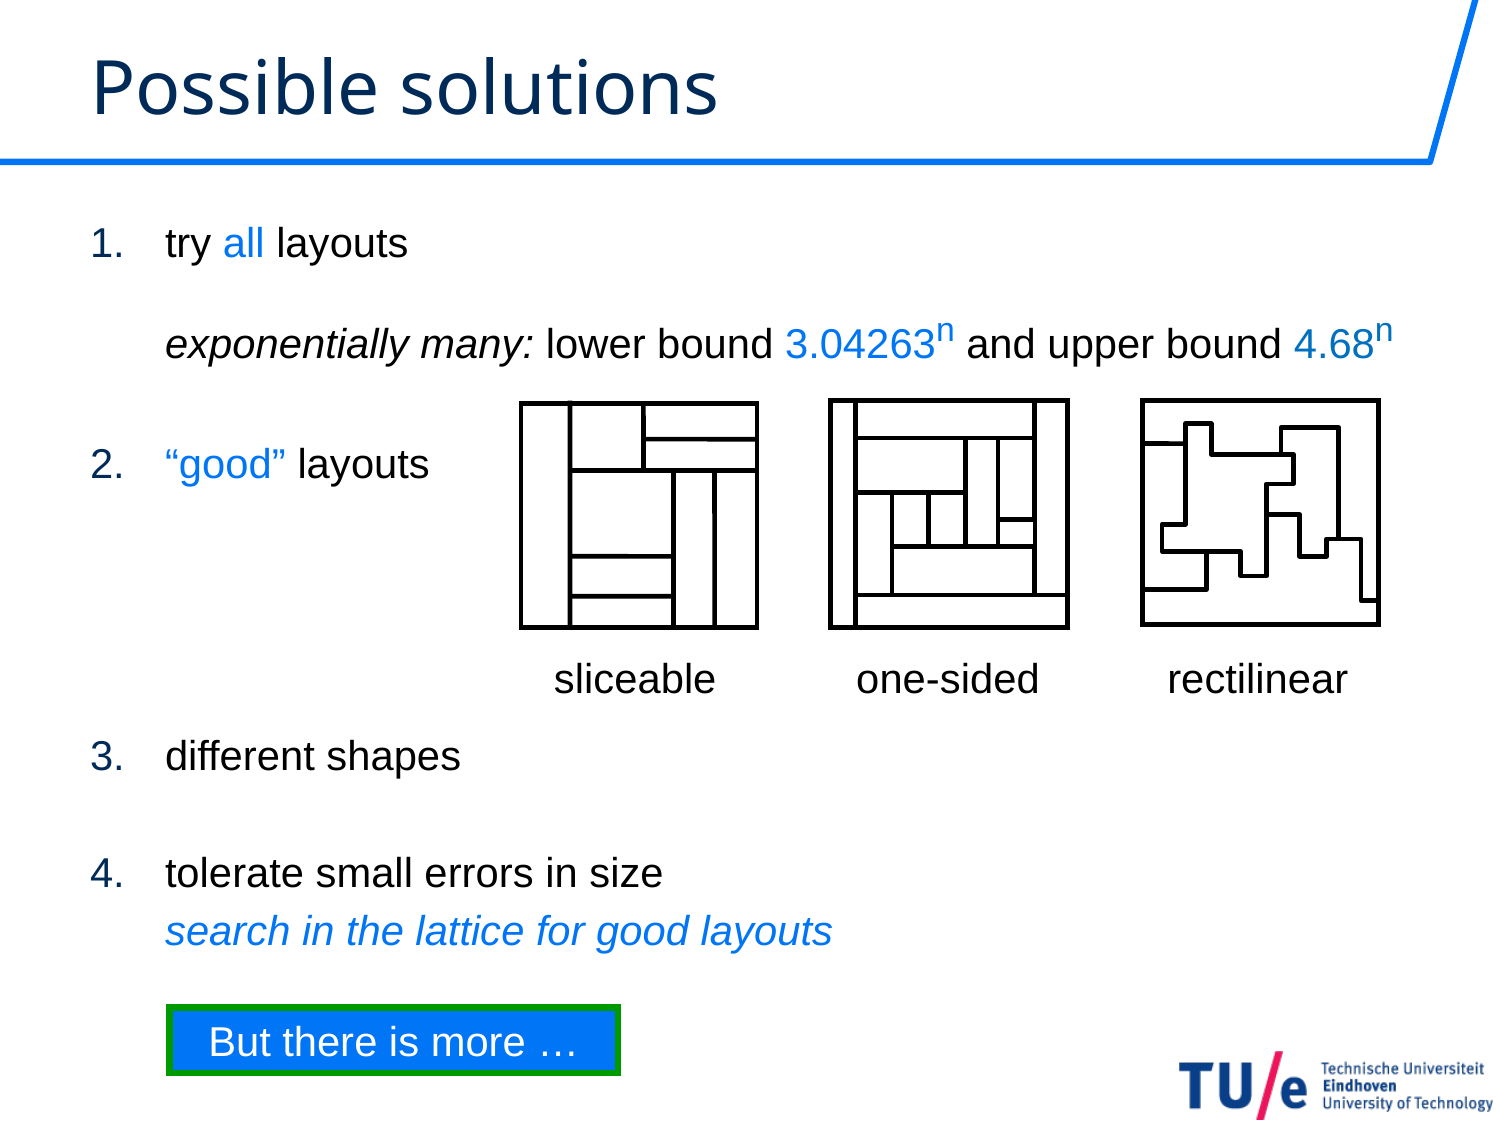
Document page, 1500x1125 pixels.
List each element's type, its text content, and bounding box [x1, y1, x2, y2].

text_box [520, 400, 758, 711]
list try all layouts exponentially many: lower bound 3.04263n and upper bound 4.68n “good” layouts different shapes tolerate small errors in size search in the lattice for good layouts [74, 207, 1414, 1036]
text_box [830, 400, 1068, 711]
picture [1179, 1051, 1493, 1120]
text_box But there is more … [169, 1007, 619, 1073]
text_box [1141, 400, 1379, 711]
title Possible solutions [74, 30, 1468, 138]
